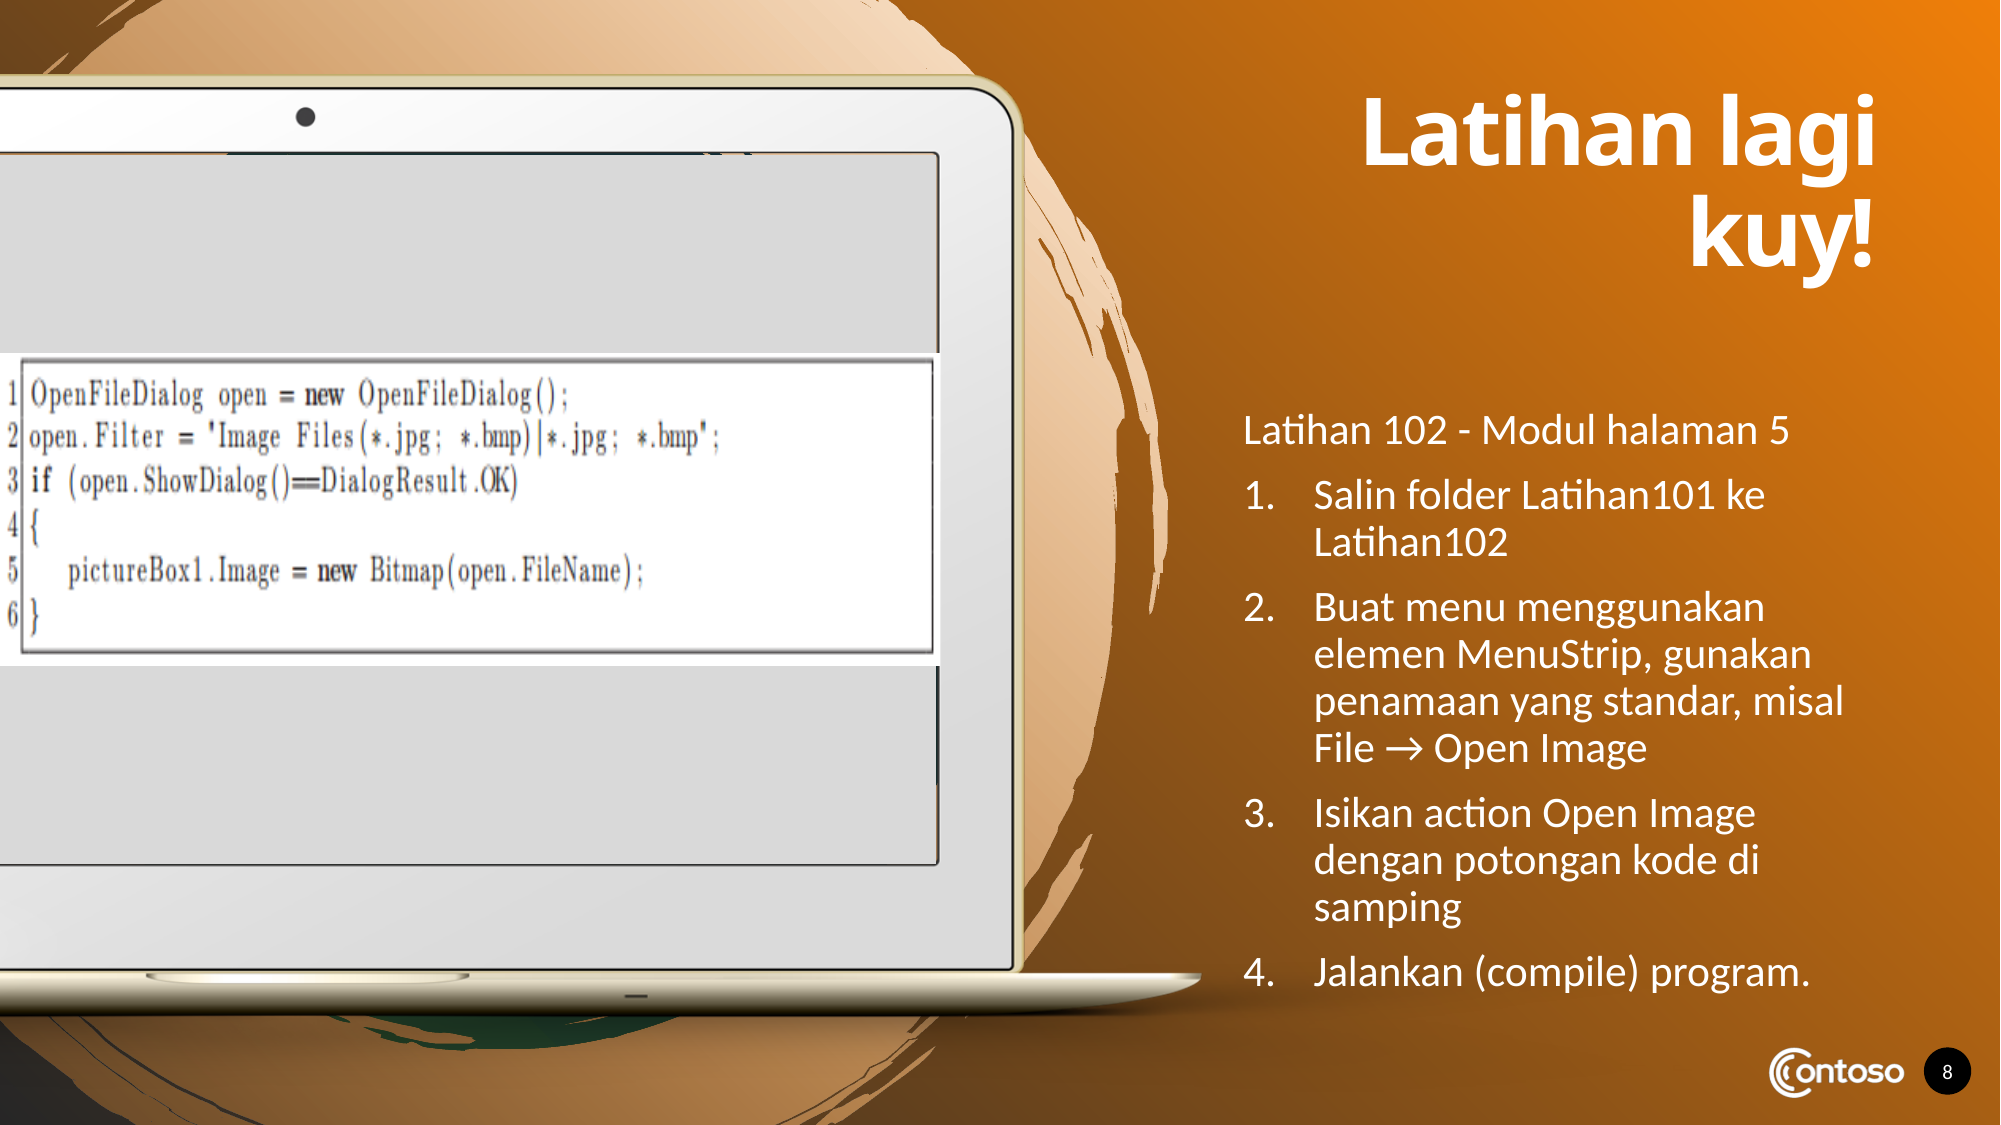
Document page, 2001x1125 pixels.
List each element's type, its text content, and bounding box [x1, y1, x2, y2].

picture [1764, 1043, 1909, 1099]
title Latihan lagi kuy! [1243, 80, 1877, 288]
picture [0, 74, 1757, 1092]
list Latihan 102 - Modul halaman 5 Salin folder Latihan101 ke Latihan102 Buat menu menggunakan elemen MenuStrip, gunakan penamaan yang standar, misal File → Open Image Isikan action Open Image dengan potongan kode di samping Jalankan (compile) program. [1243, 336, 1877, 1007]
slide_number 8 [1923, 1047, 1972, 1095]
